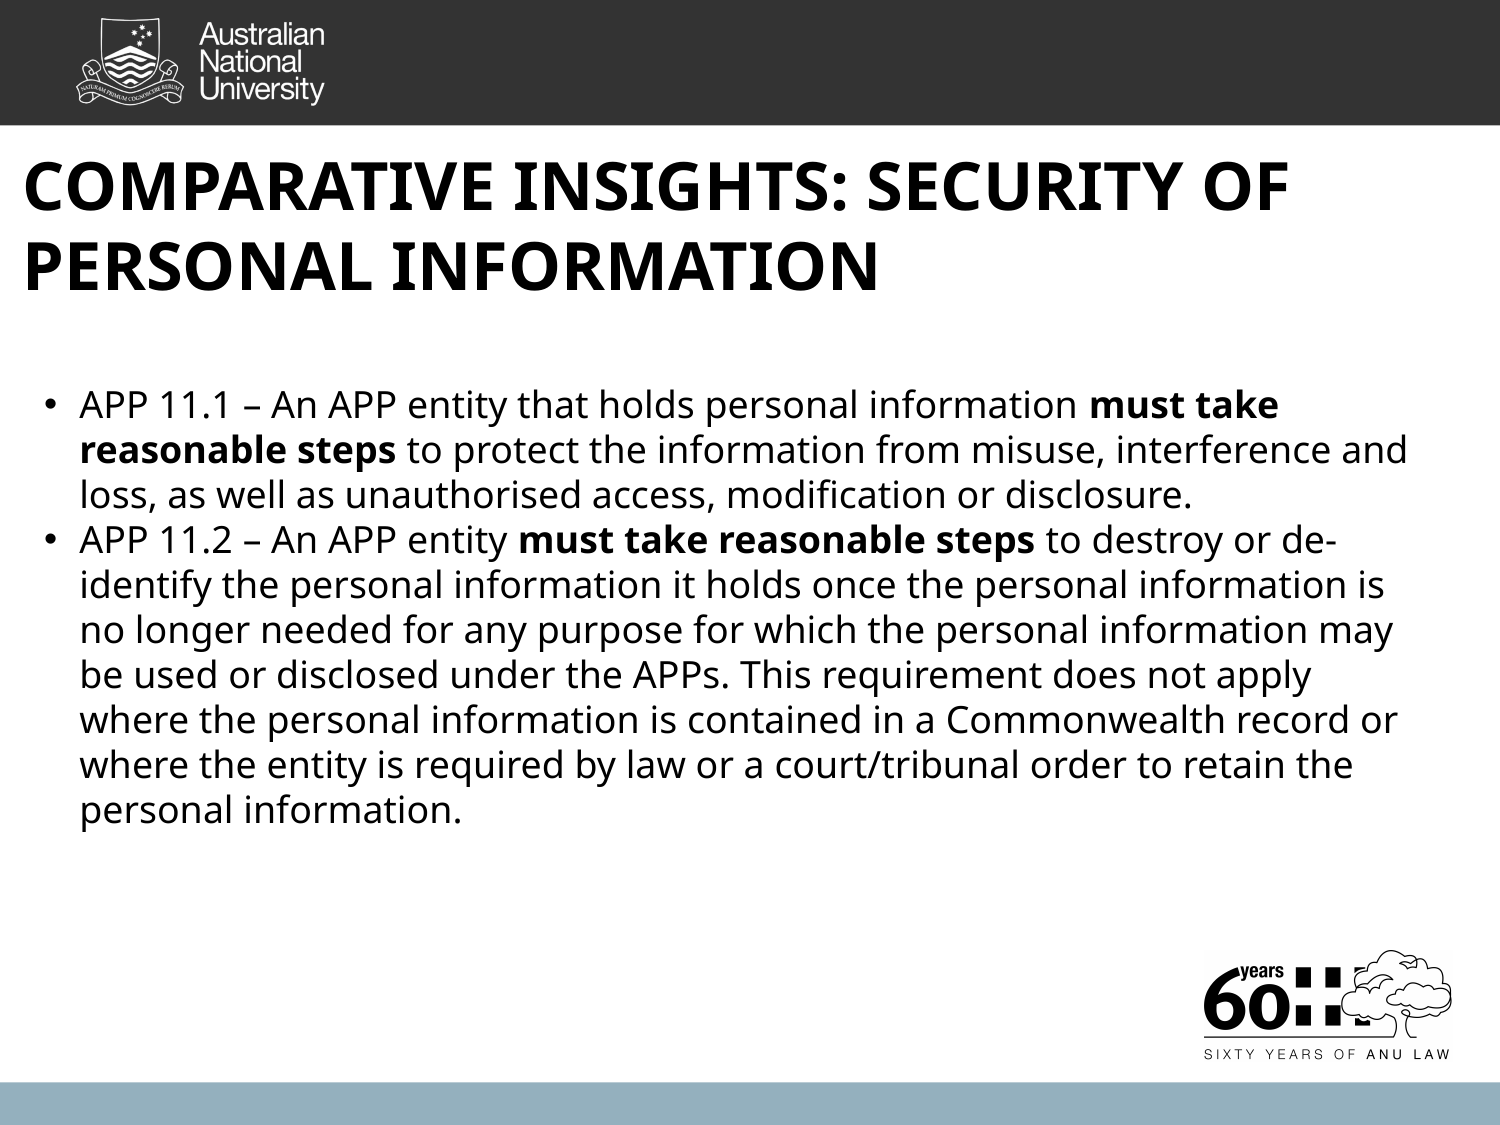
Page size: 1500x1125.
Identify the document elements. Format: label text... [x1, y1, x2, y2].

picture [76, 18, 325, 106]
picture [1204, 950, 1453, 1062]
text_box COMPARATIVE INSIGHTS: SECURITY OF PERSONAL INFORMATION [11, 149, 1500, 299]
text_box APP 11.1 – An APP entity that holds personal information must take reasonable steps to protect the information from misuse, interference and loss, as well as unauthorised access, modification or disclosure. APP 11.2 – An APP entity must take reasonable steps to destroy or de-identify the personal information it holds once the personal information is no longer needed for any purpose for which the personal information may be used or disclosed under the APPs. This requirement does not apply where the personal information is contained in a Commonwealth record or where the entity is required by law or a court/tribunal order to retain the personal information. [29, 373, 1447, 839]
